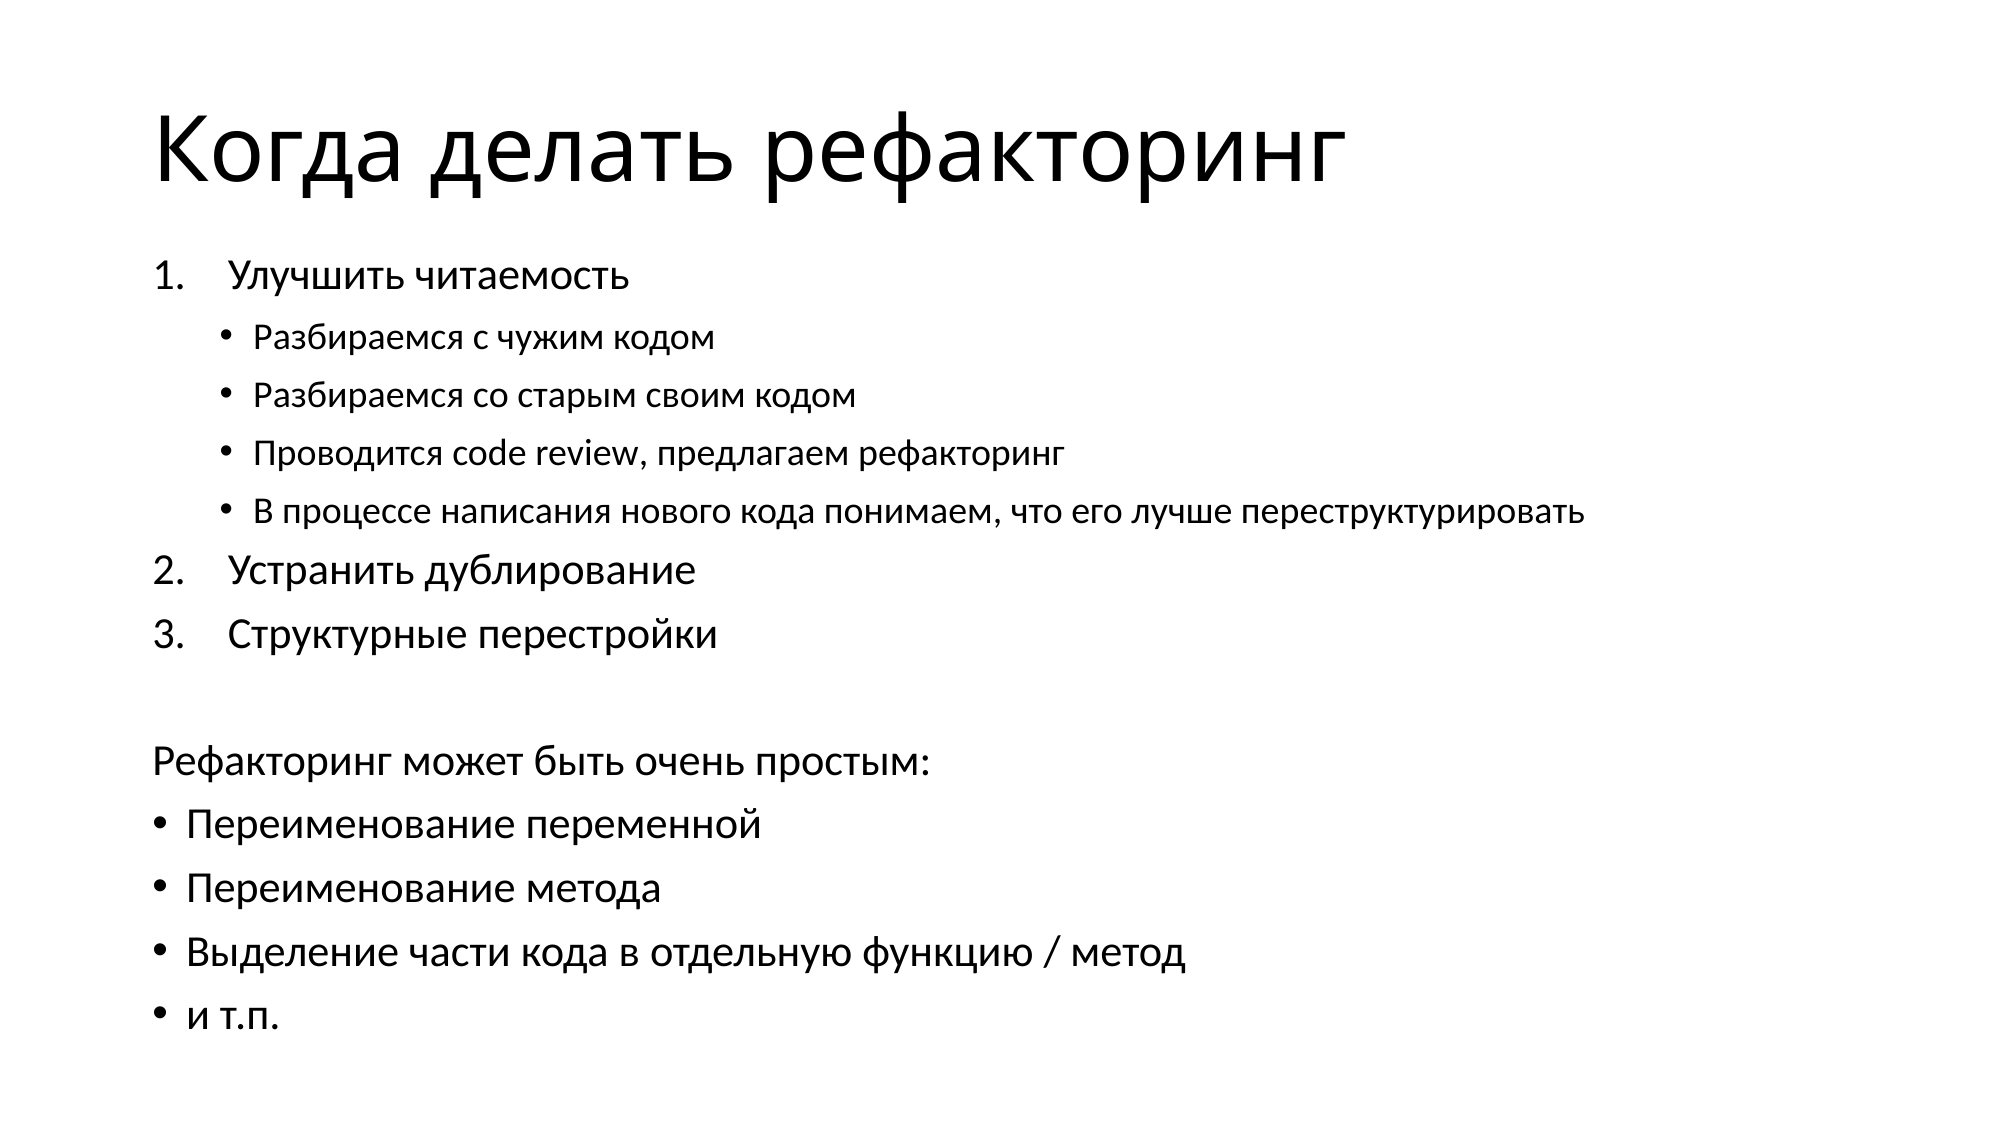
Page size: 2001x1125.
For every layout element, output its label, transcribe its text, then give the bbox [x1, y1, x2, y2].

list Улучшить читаемость Разбираемся с чужим кодом Разбираемся со старым своим кодом Проводится code review, предлагаем рефакторинг В процессе написания нового кода понимаем, что его лучше переструктурировать Устранить дублирование Структурные перестройки Рефакторинг может быть очень простым: Переименование переменной Переименование метода Выделение части кода в отдельную функцию / метод и т.п. [137, 243, 1874, 1051]
title Когда делать рефакторинг [137, 59, 1863, 243]
